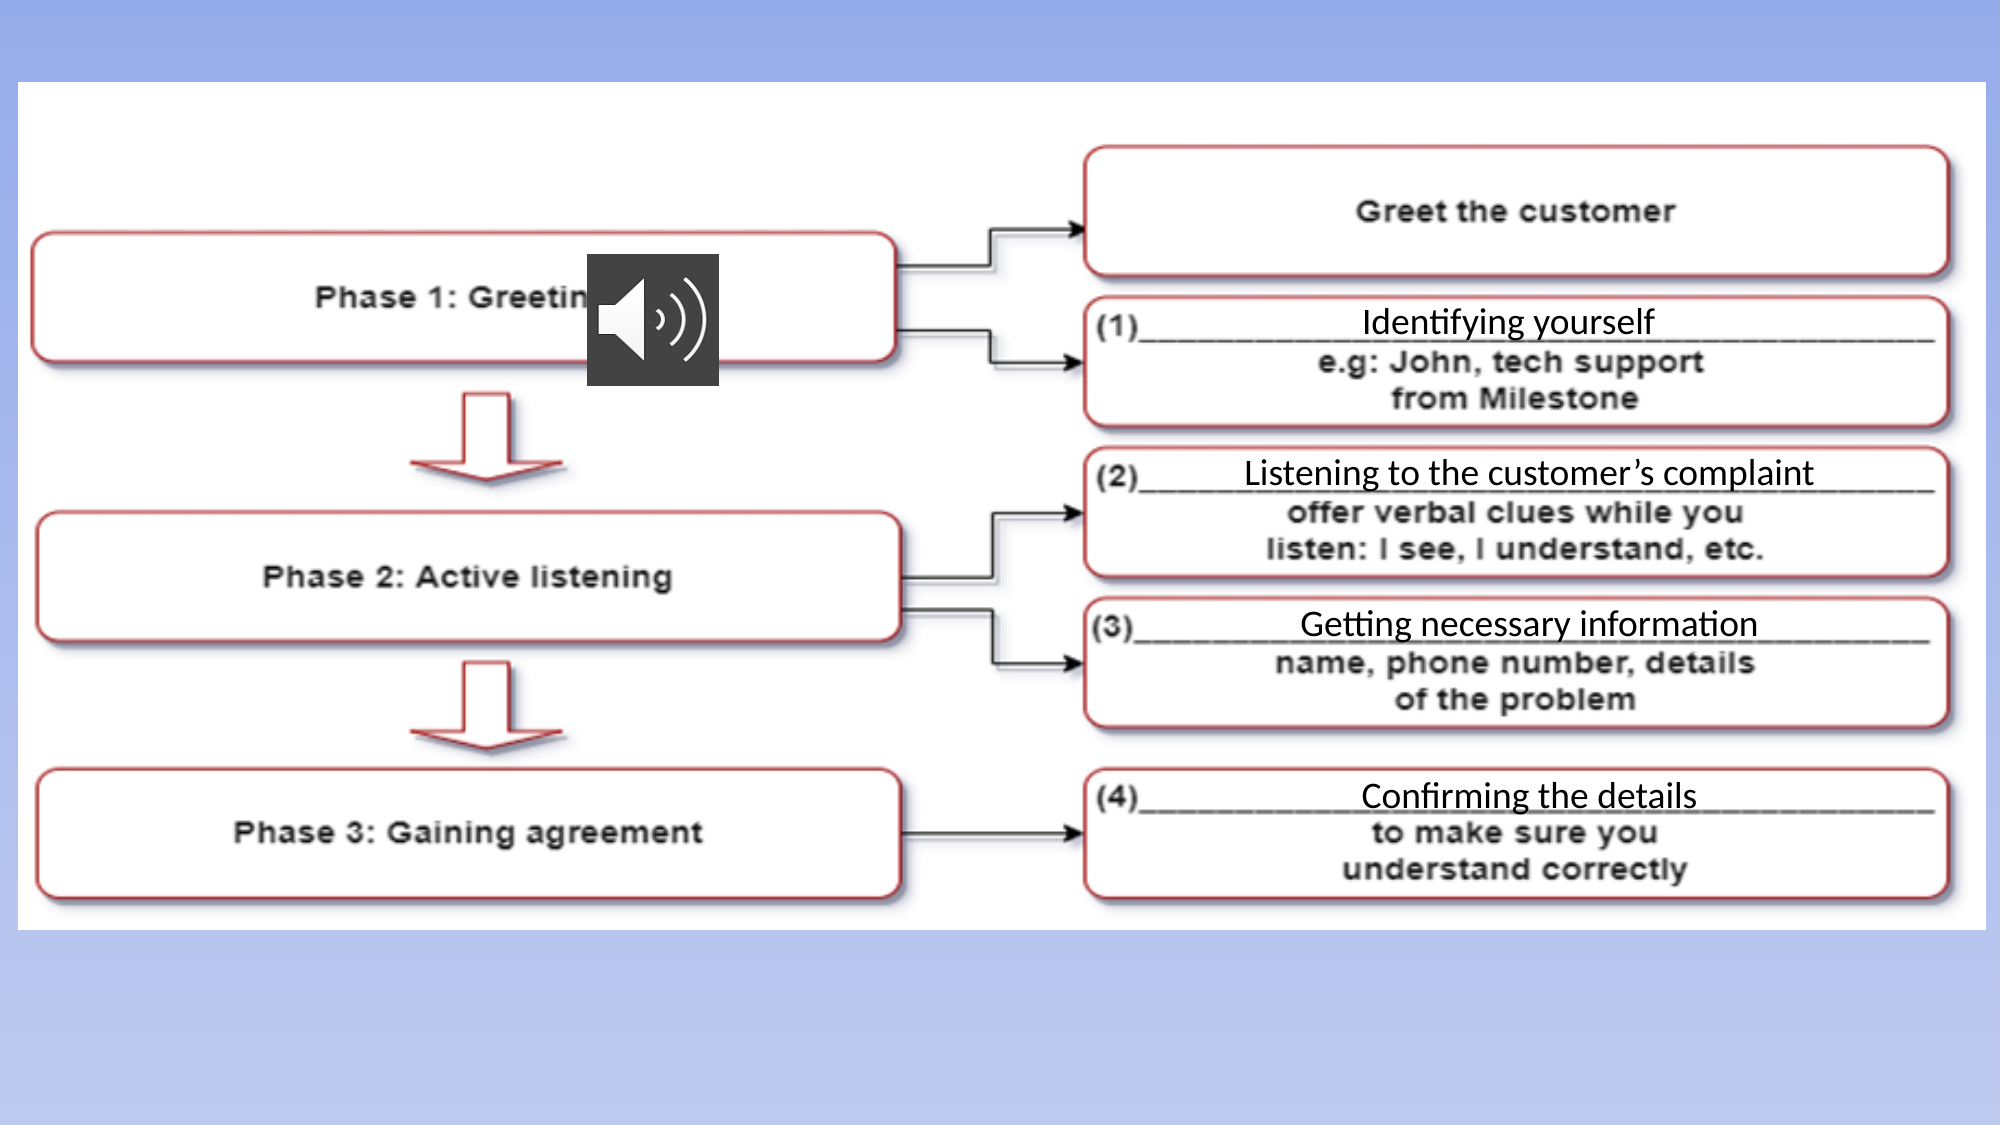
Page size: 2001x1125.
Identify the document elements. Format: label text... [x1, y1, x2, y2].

picture [17, 82, 1986, 930]
text_box Identifying yourself [1986, 289, 2000, 350]
